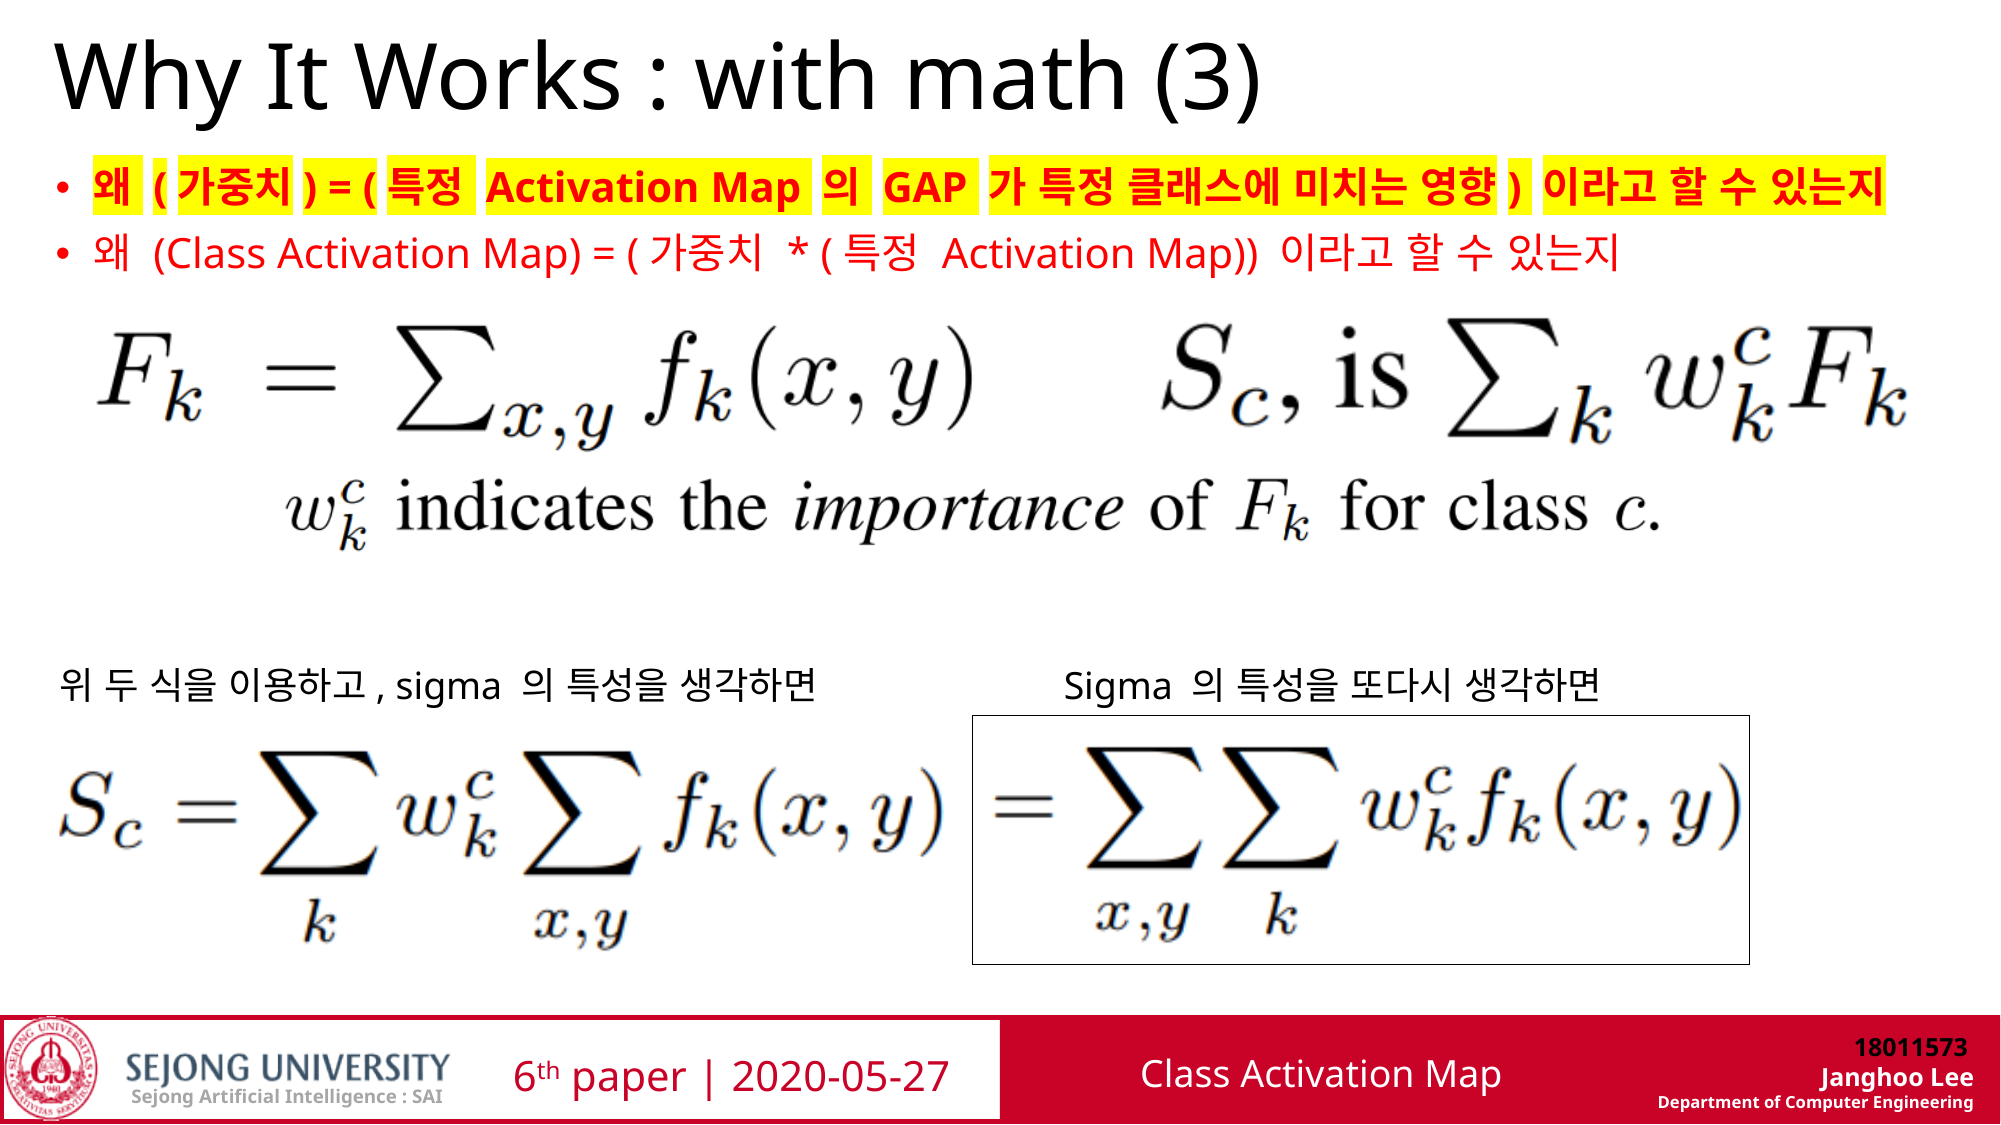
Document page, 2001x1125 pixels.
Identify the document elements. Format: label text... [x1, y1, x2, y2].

text_box 위 두 식을 이용하고, sigma 의 특성을 생각하면 [44, 654, 881, 696]
picture [4, 1016, 451, 1121]
text_box Sigma 의 특성을 또다시 생각하면 [1048, 654, 1886, 715]
picture [37, 696, 1750, 978]
picture [78, 301, 1922, 565]
title Why It Works : with math (3) [38, 0, 1958, 160]
list 왜 (가중치) = (특정 Activation Map 의 GAP 가 특정 클래스에 미치는 영향) 이라고 할 수 있는지 왜 (Class Activation Map) = (가중치 * (특정 Activation Map)) 이라고 할 수 있는지 [40, 159, 1962, 978]
